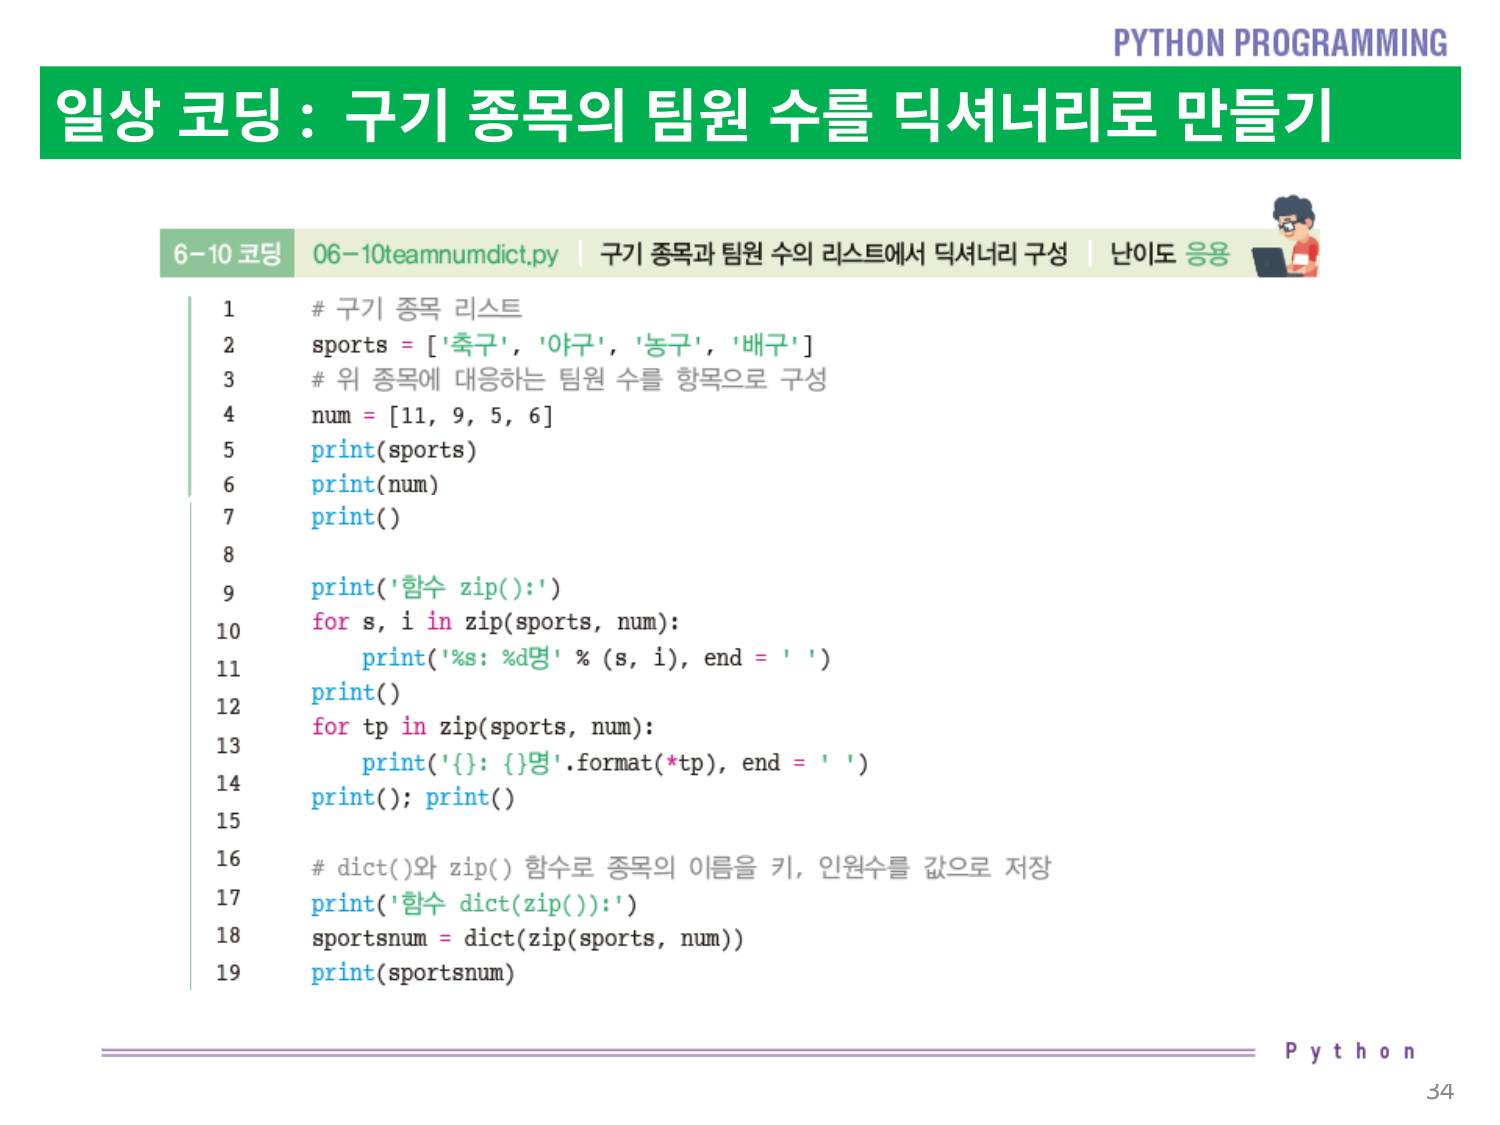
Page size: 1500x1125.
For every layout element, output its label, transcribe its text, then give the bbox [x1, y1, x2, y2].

title 일상 코딩: 구기 종목의 팀원 수를 딕셔너리로 만들기 [39, 76, 1444, 152]
picture [18, 1020, 1483, 1084]
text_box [153, 193, 1358, 990]
slide_number 34 [1119, 1071, 1470, 1112]
picture [1106, 13, 1462, 66]
